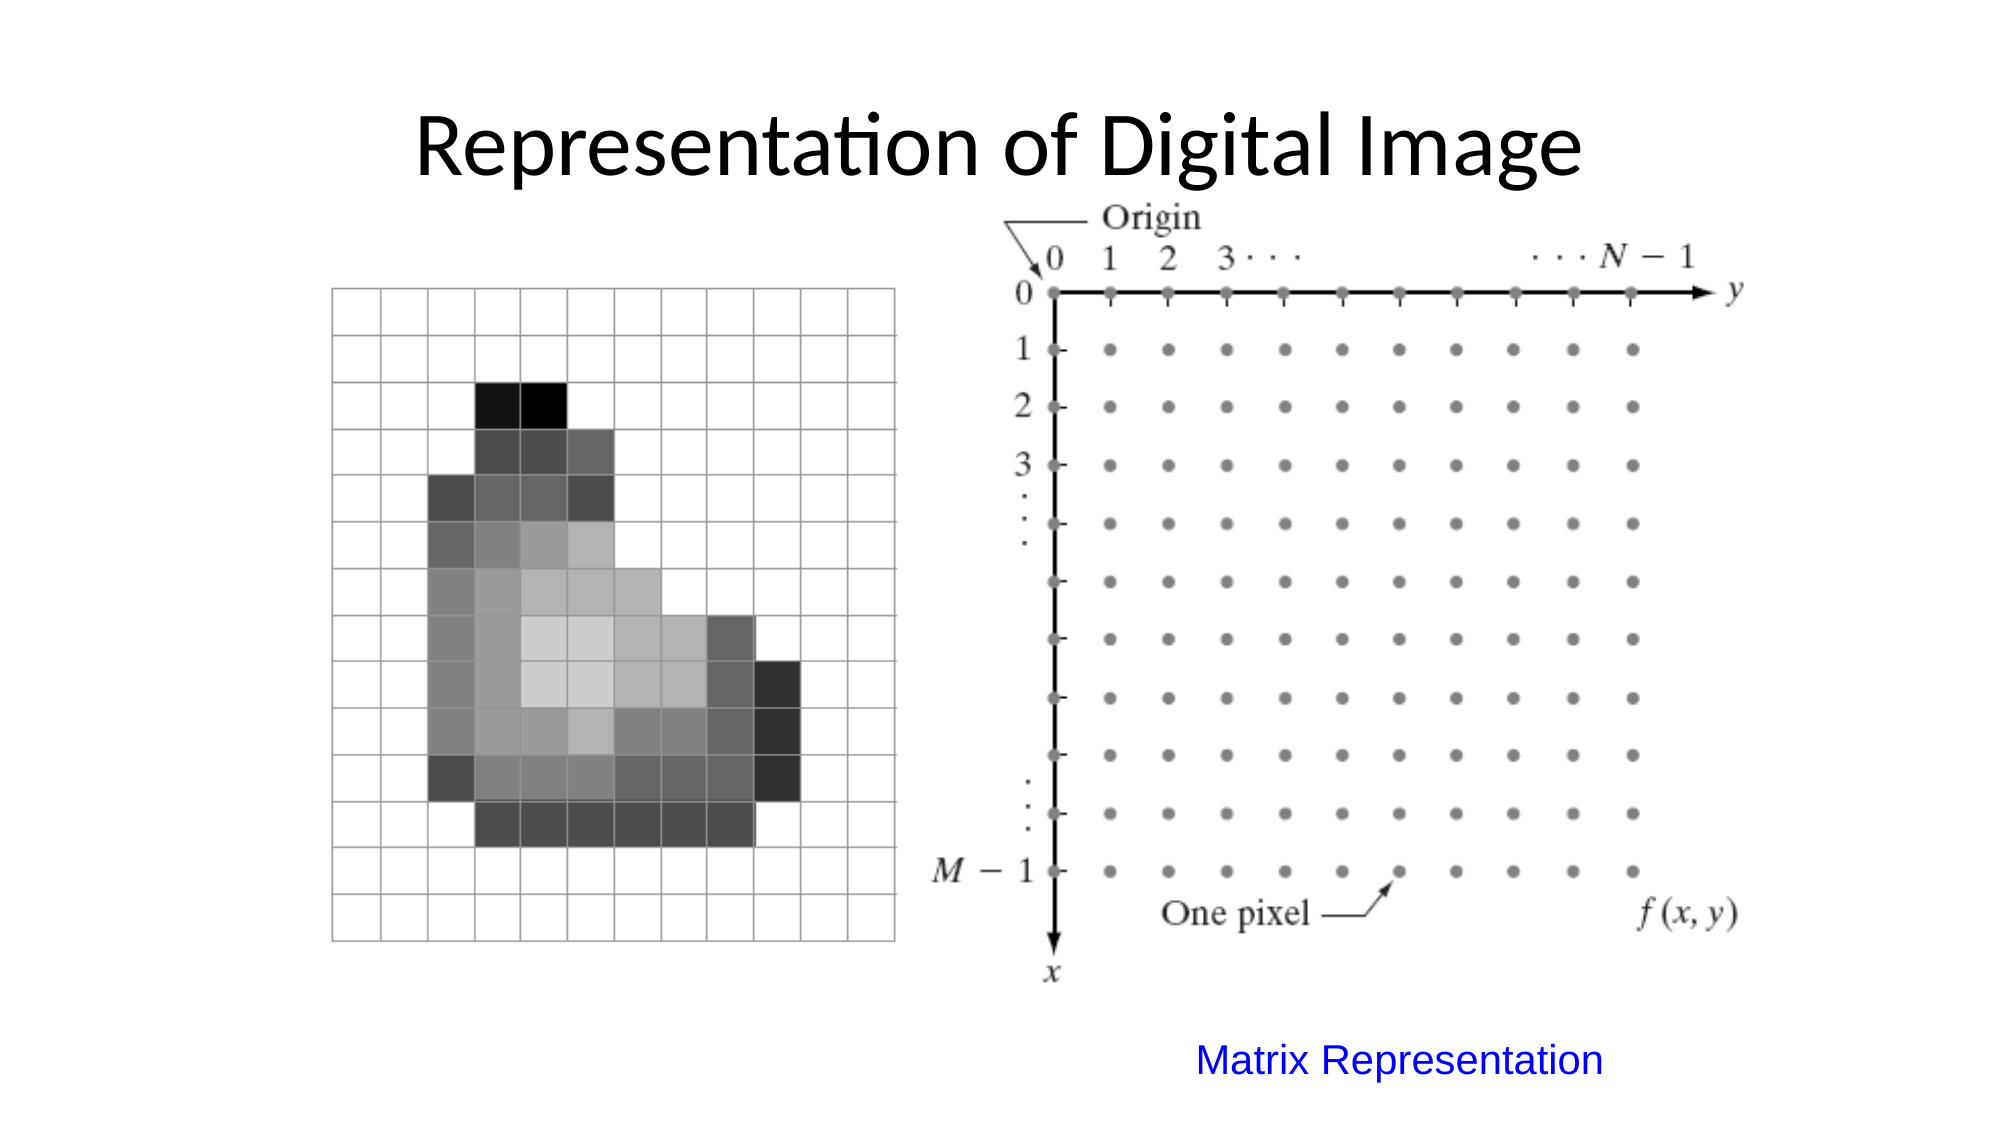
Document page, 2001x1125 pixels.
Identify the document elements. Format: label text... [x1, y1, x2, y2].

text_box Matrix Representation [1149, 1025, 1651, 1091]
picture [324, 285, 902, 950]
picture [927, 199, 1750, 999]
text_box Representation of Digital Image [324, 45, 1675, 233]
